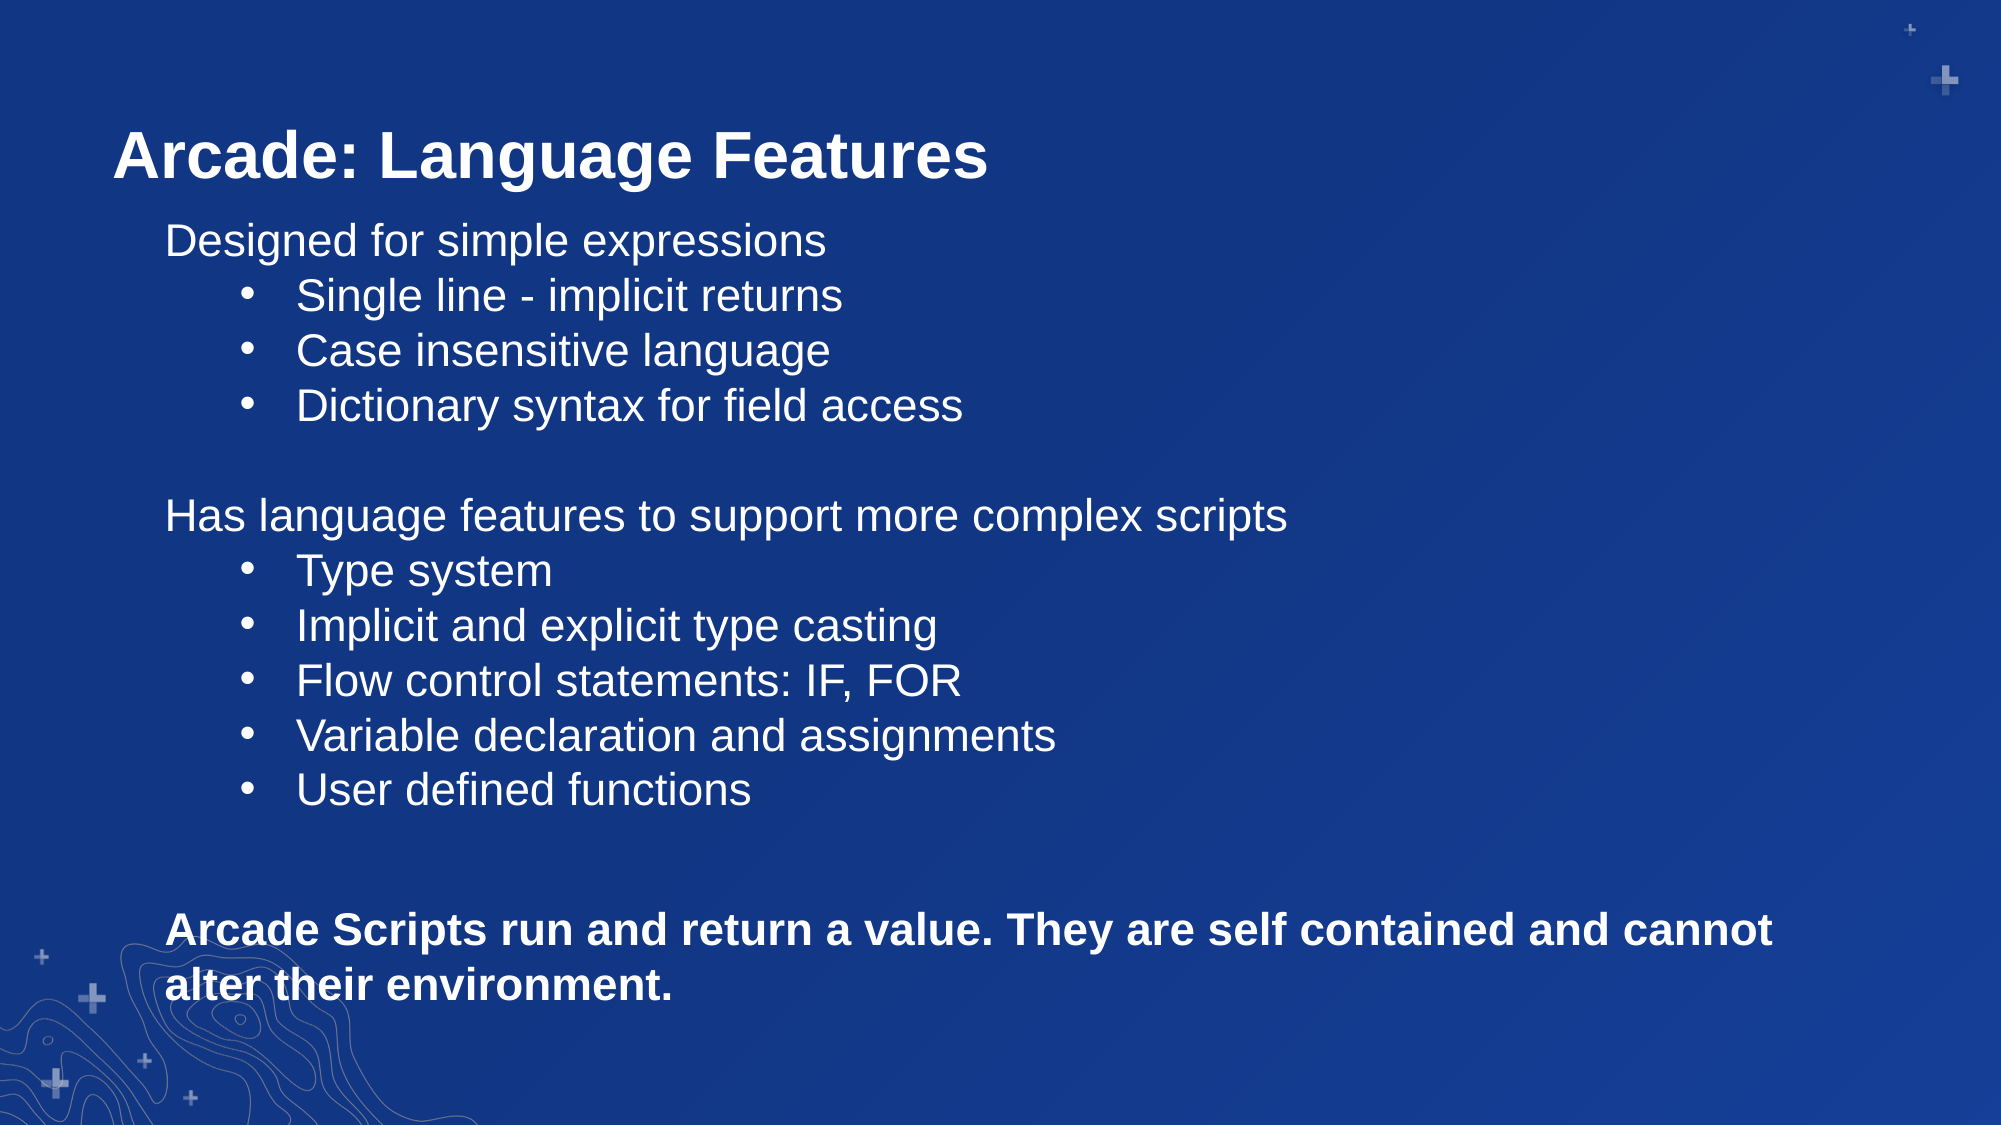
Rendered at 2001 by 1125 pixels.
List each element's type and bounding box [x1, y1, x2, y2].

text_box [0, 0, 2000, 1125]
